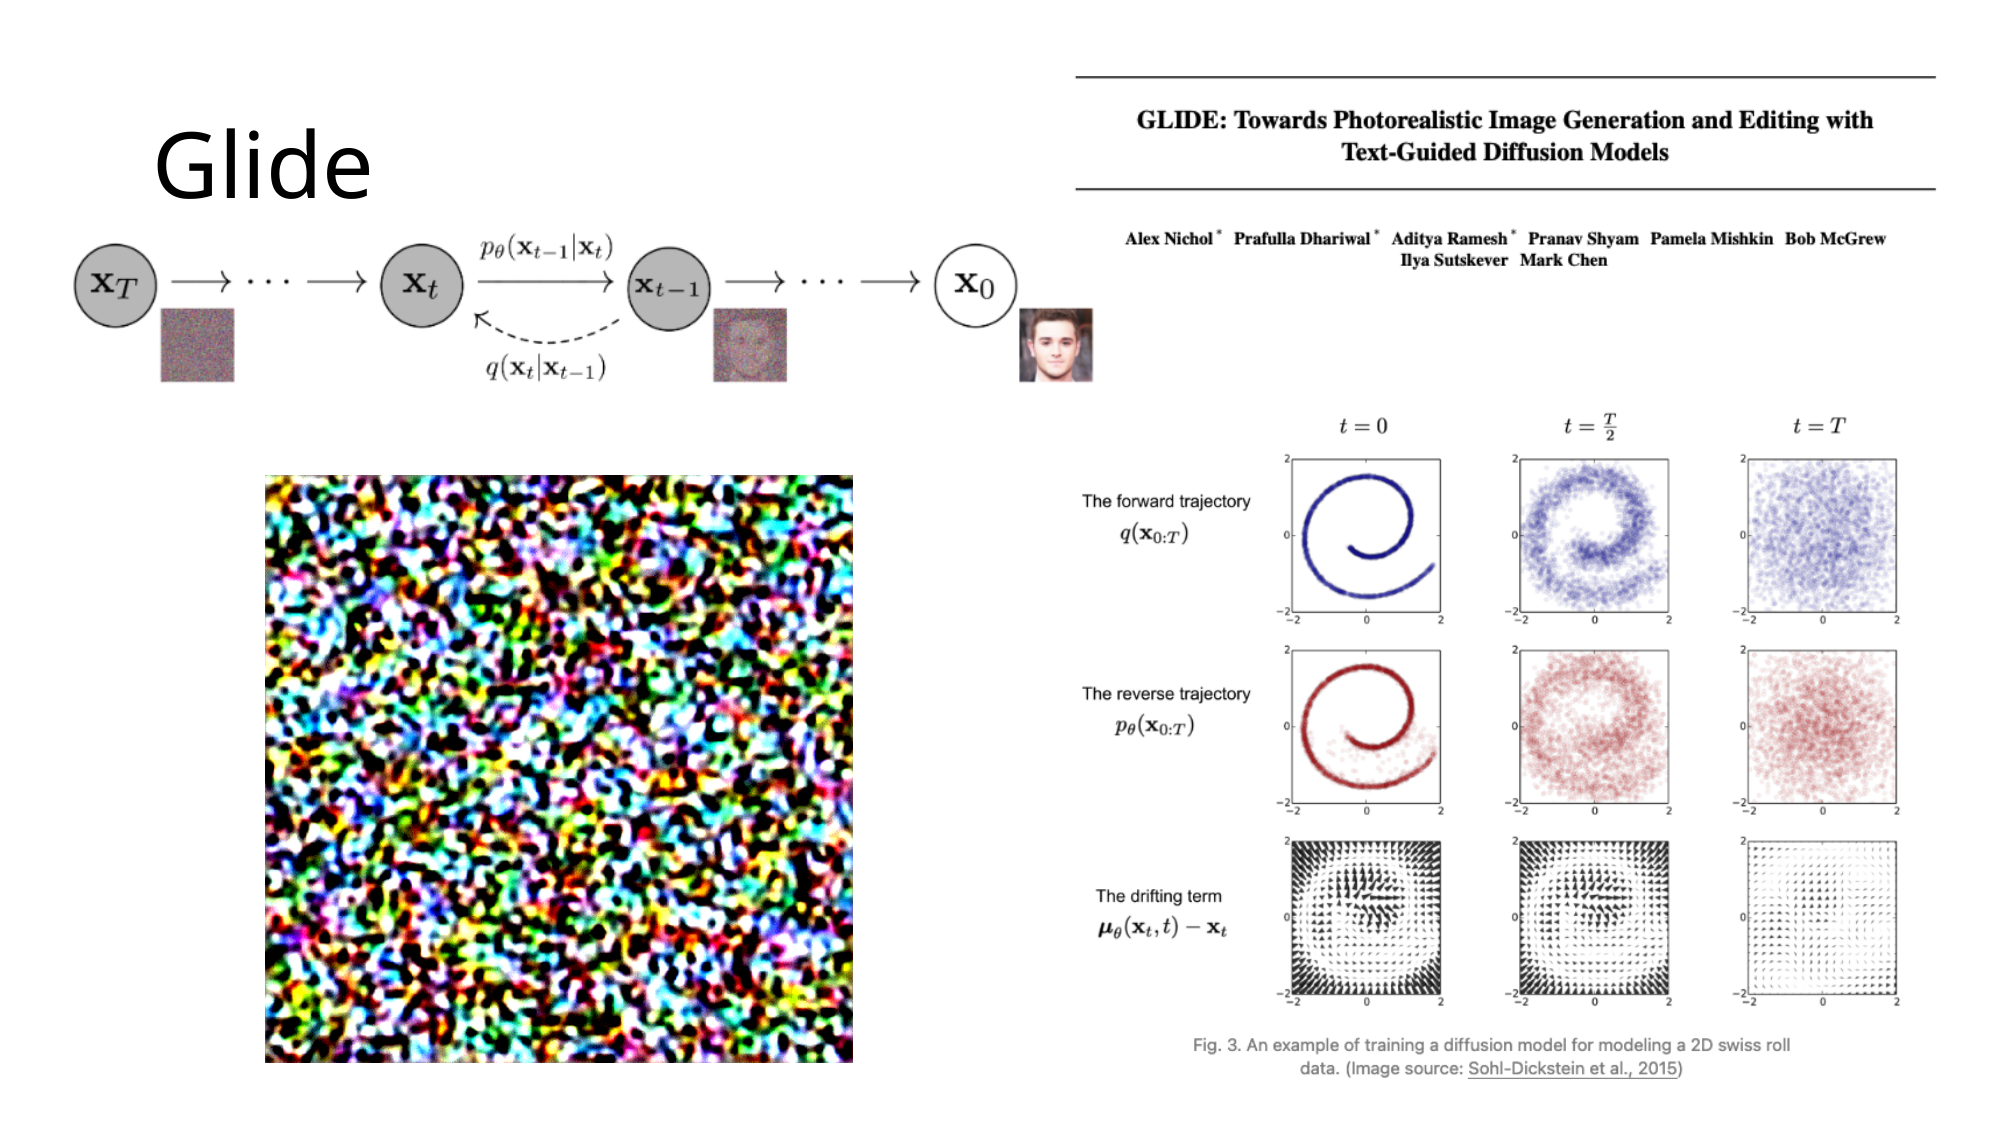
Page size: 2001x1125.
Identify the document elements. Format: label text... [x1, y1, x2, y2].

title Glide [137, 59, 1056, 202]
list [1056, 59, 1960, 278]
picture [40, 202, 1962, 1100]
picture [265, 475, 854, 1063]
